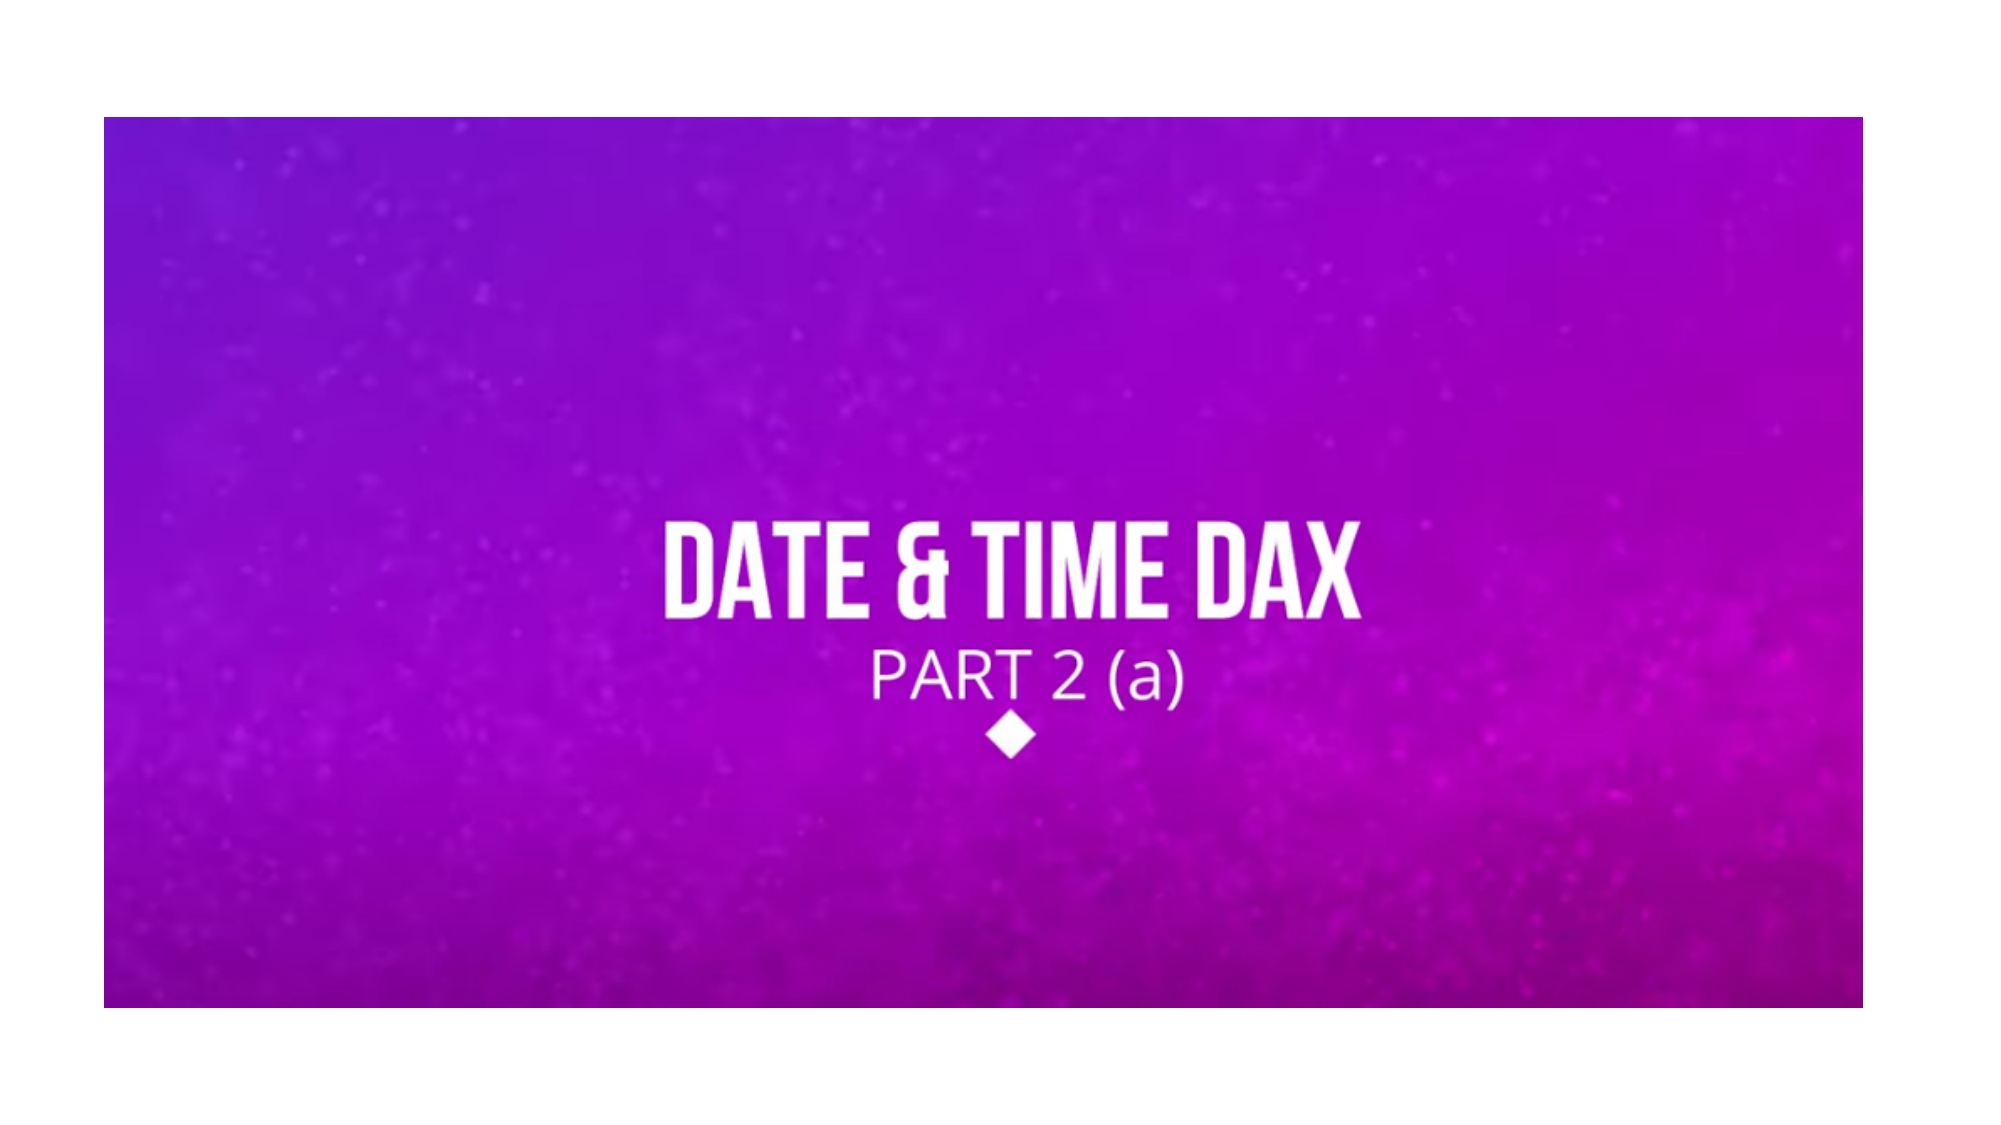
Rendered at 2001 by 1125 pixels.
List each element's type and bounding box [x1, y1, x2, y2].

list [104, 117, 1863, 1008]
